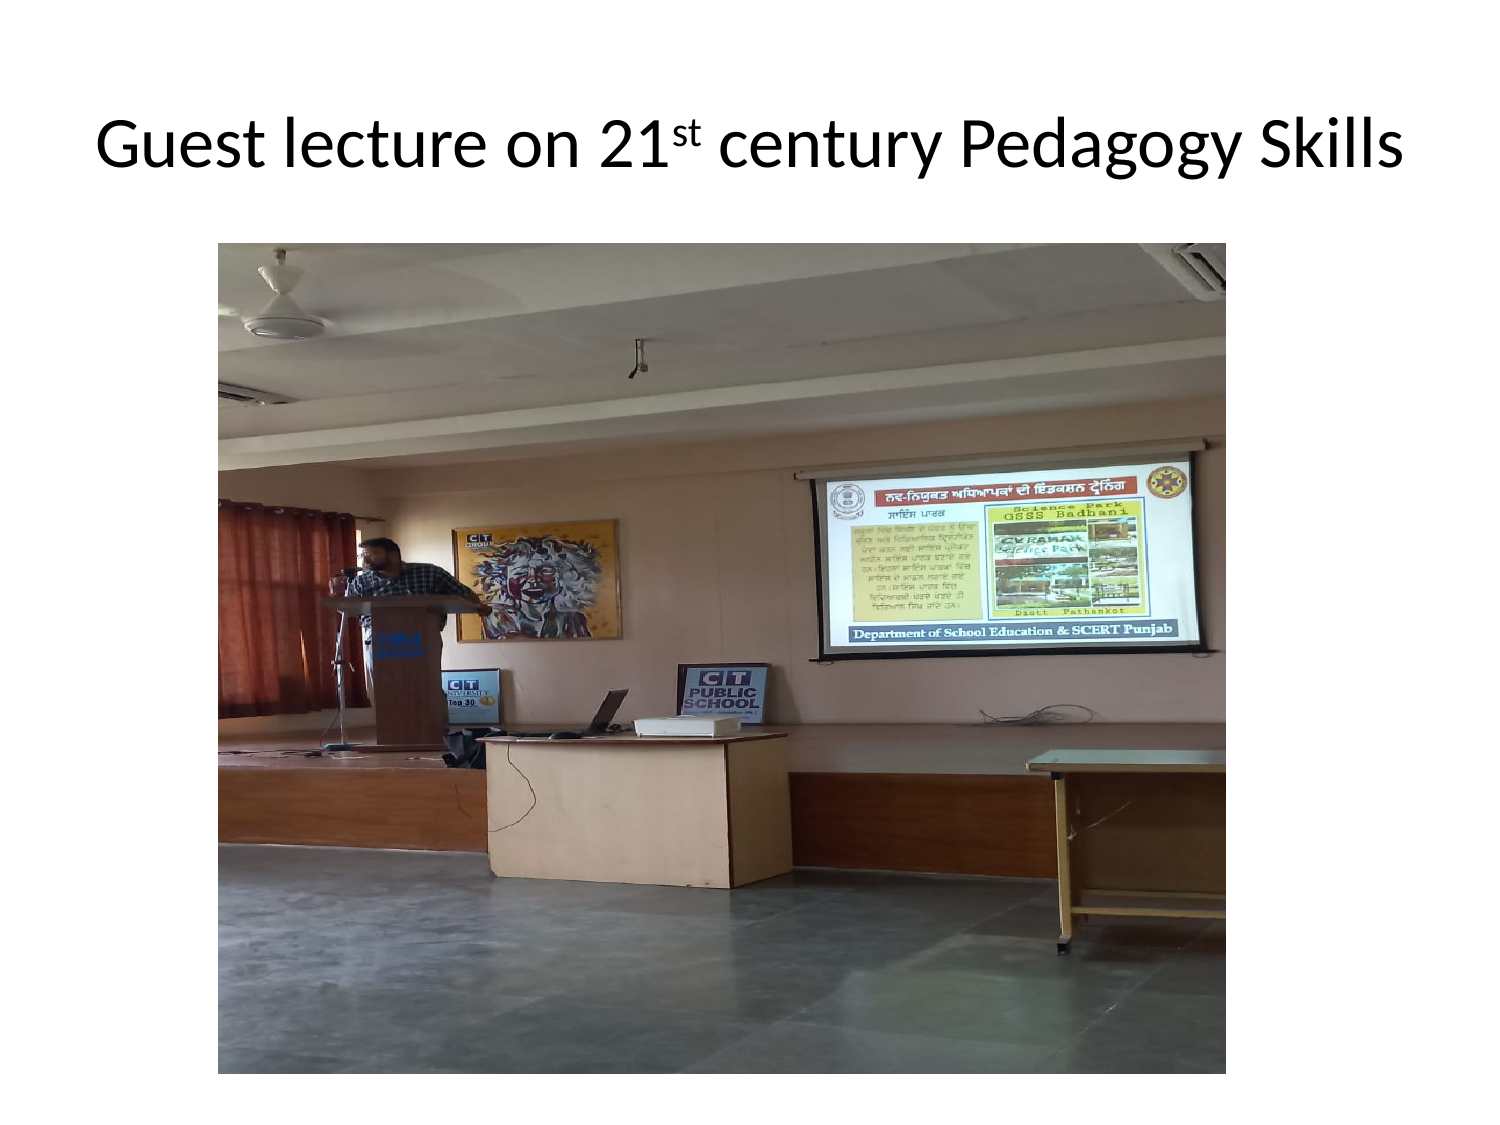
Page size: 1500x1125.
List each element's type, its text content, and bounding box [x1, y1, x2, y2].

title Guest lecture on 21st century Pedagogy Skills [75, 45, 1425, 233]
picture [218, 243, 1226, 1075]
